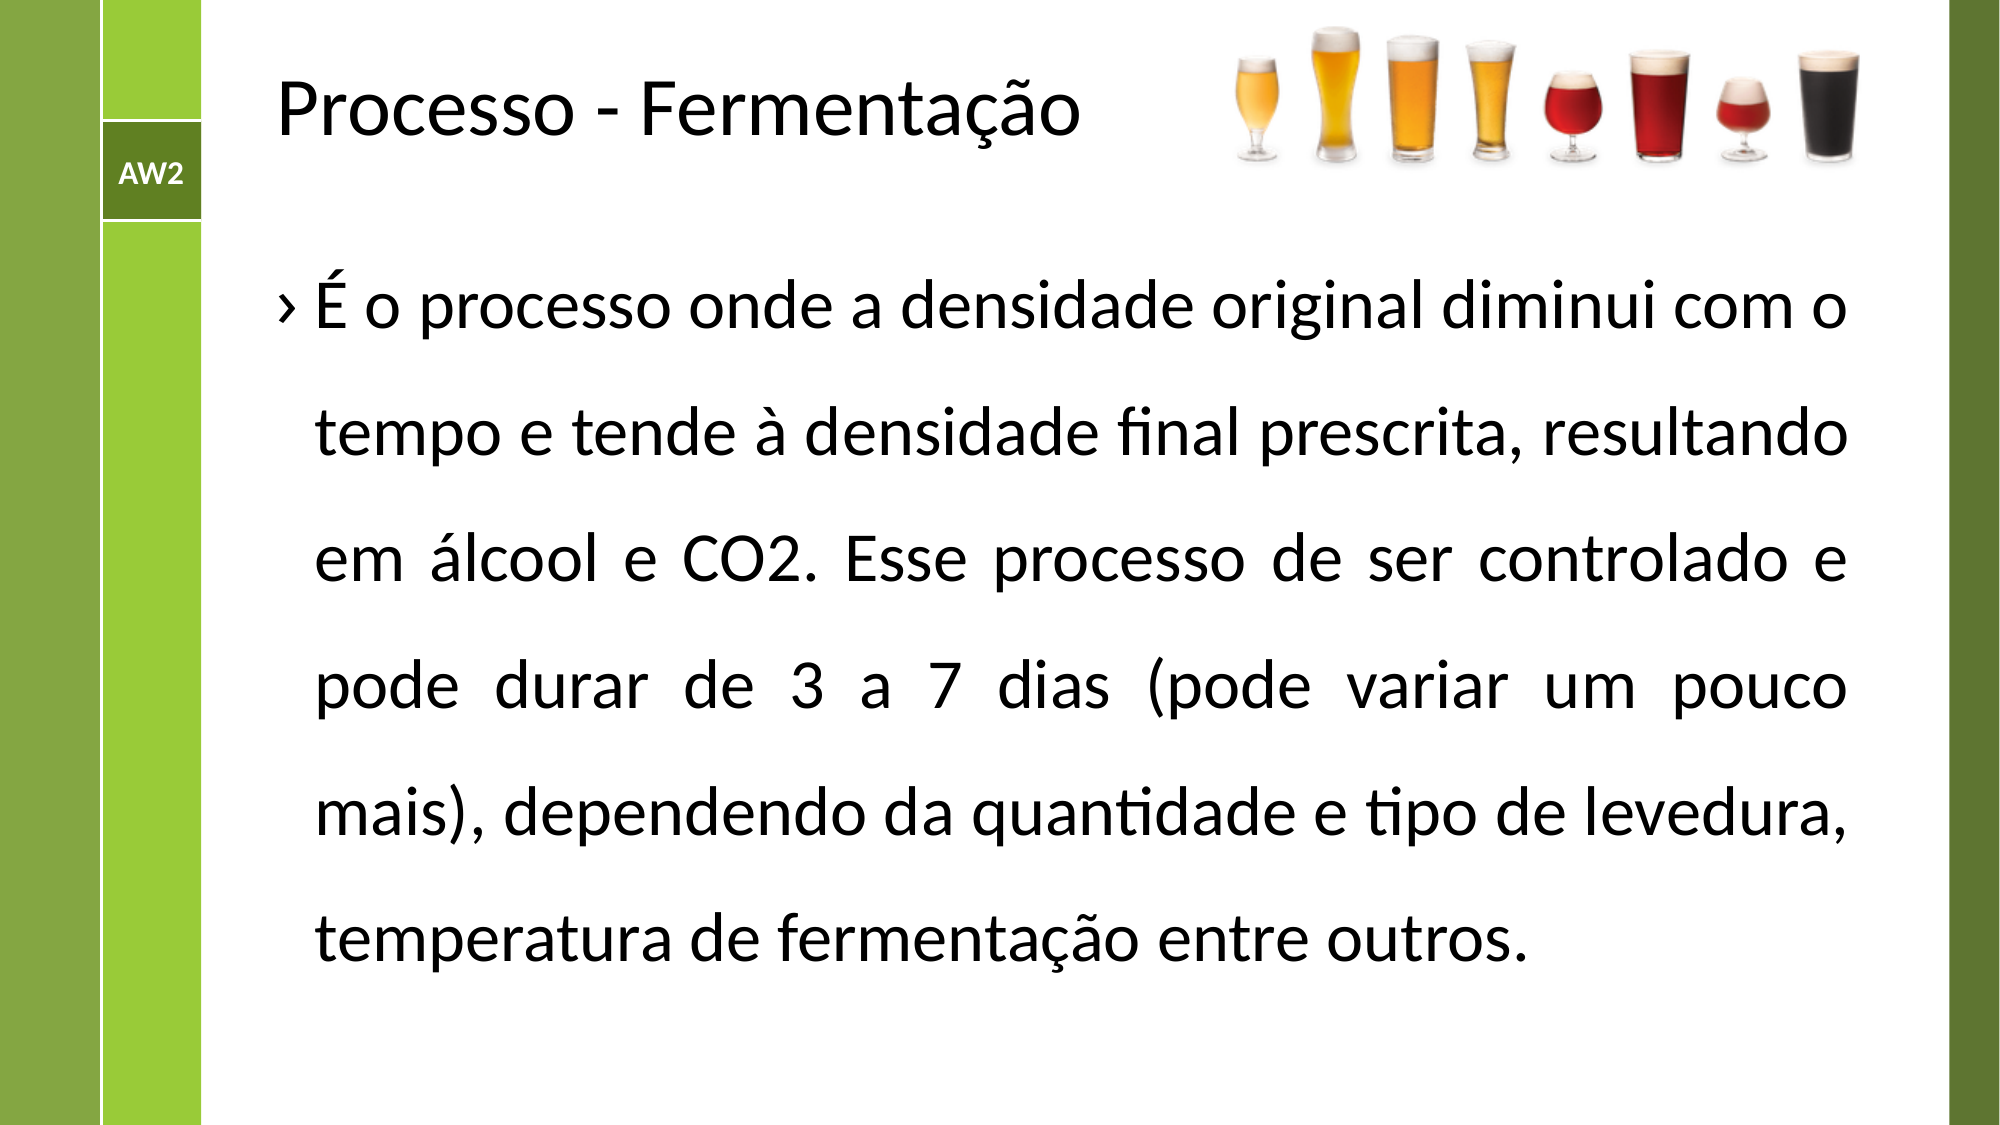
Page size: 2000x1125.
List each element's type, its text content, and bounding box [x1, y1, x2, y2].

title Processo - Fermentação [261, 29, 1867, 161]
picture [1224, 19, 1869, 177]
list É o processo onde a densidade original diminui com o tempo e tende à densidade final prescrita, resultando em álcool e CO2. Esse processo de ser controlado e pode durar de 3 a 7 dias (pode variar um pouco mais), dependendo da quantidade e tipo de levedura, temperatura de fermentação entre outros. [261, 208, 1867, 1094]
